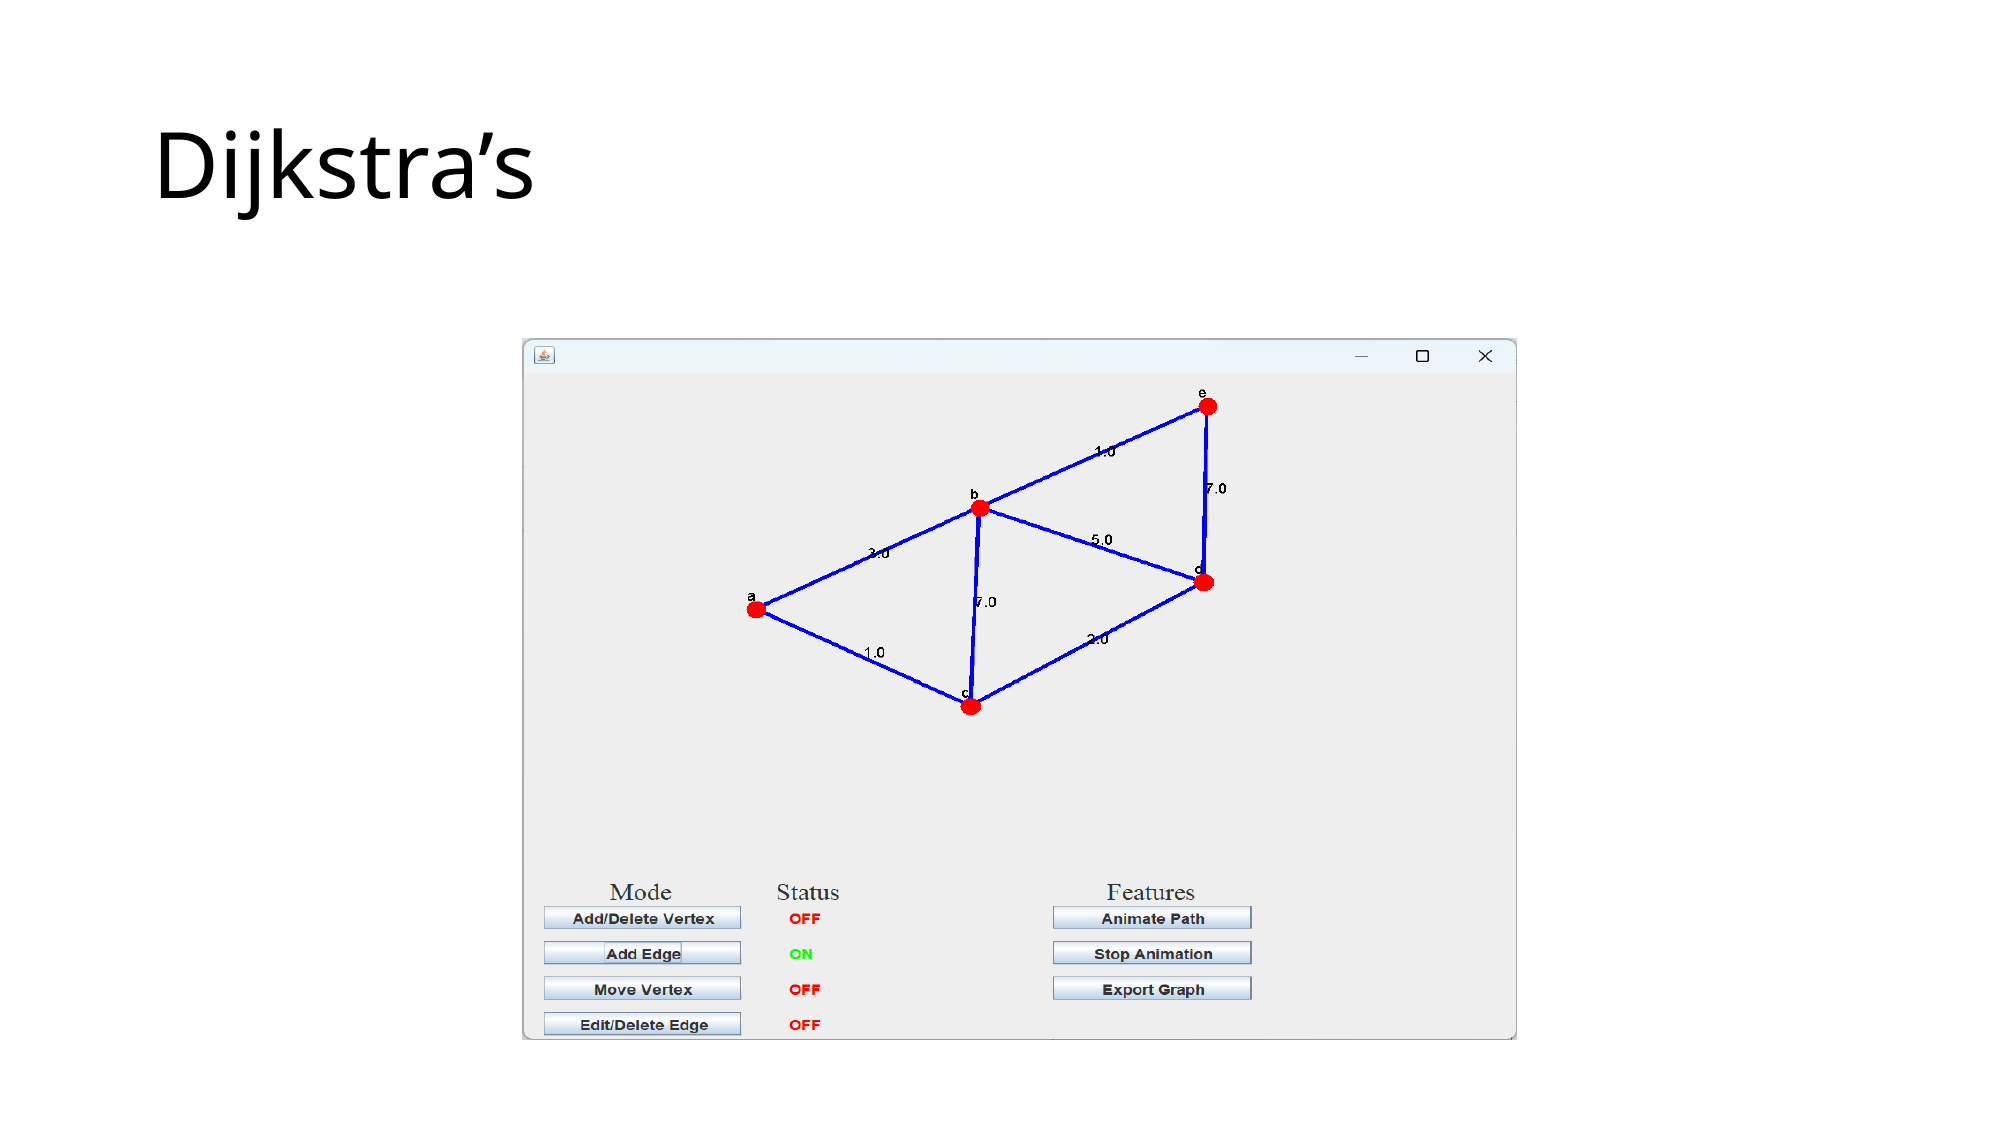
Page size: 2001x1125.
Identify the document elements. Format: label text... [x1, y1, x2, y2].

title Dijkstra’s [137, 59, 1863, 278]
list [521, 337, 1518, 1041]
